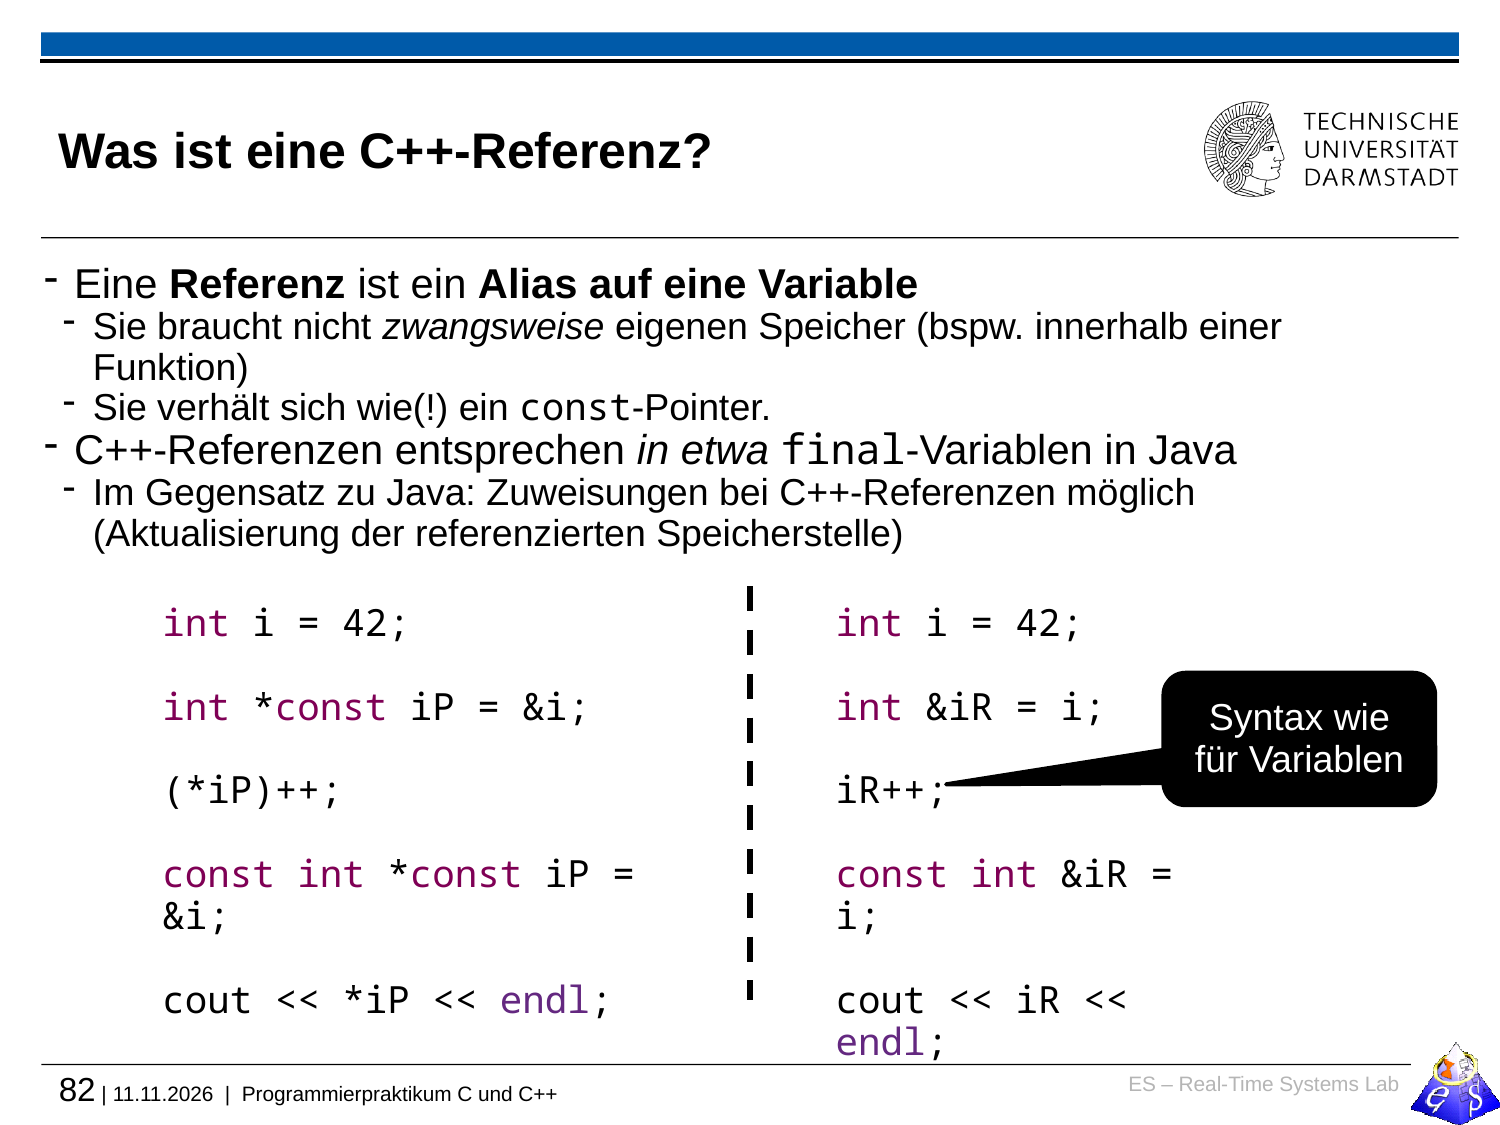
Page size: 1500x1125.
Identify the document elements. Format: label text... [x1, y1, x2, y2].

picture [1187, 84, 1483, 214]
text_box int i = 42; int *const iP = &i; (*iP)++; const int *const iP = &i; cout << *iP << endl; [147, 595, 733, 1071]
text_box Eine Referenz ist ein Alias auf eine Variable Sie braucht nicht zwangsweise eigenen Speicher (bspw. innerhalb einer Funktion) Sie verhält sich wie(!) ein const-Pointer. C++-Referenzen entsprechen in etwa final-Variablen in Java Im Gegensatz zu Java: Zuweisungen bei C++-Referenzen möglich (Aktualisierung der referenzierten Speicherstelle) [29, 254, 1459, 562]
picture [1411, 1041, 1500, 1125]
title Was ist eine C++-Referenz? [58, 80, 1187, 218]
text_box Syntax wie für Variablen [944, 670, 1438, 808]
text_box int i = 42; int &iR = i; iR++; const int &iR = i; cout << iR << endl; [820, 595, 1247, 1113]
